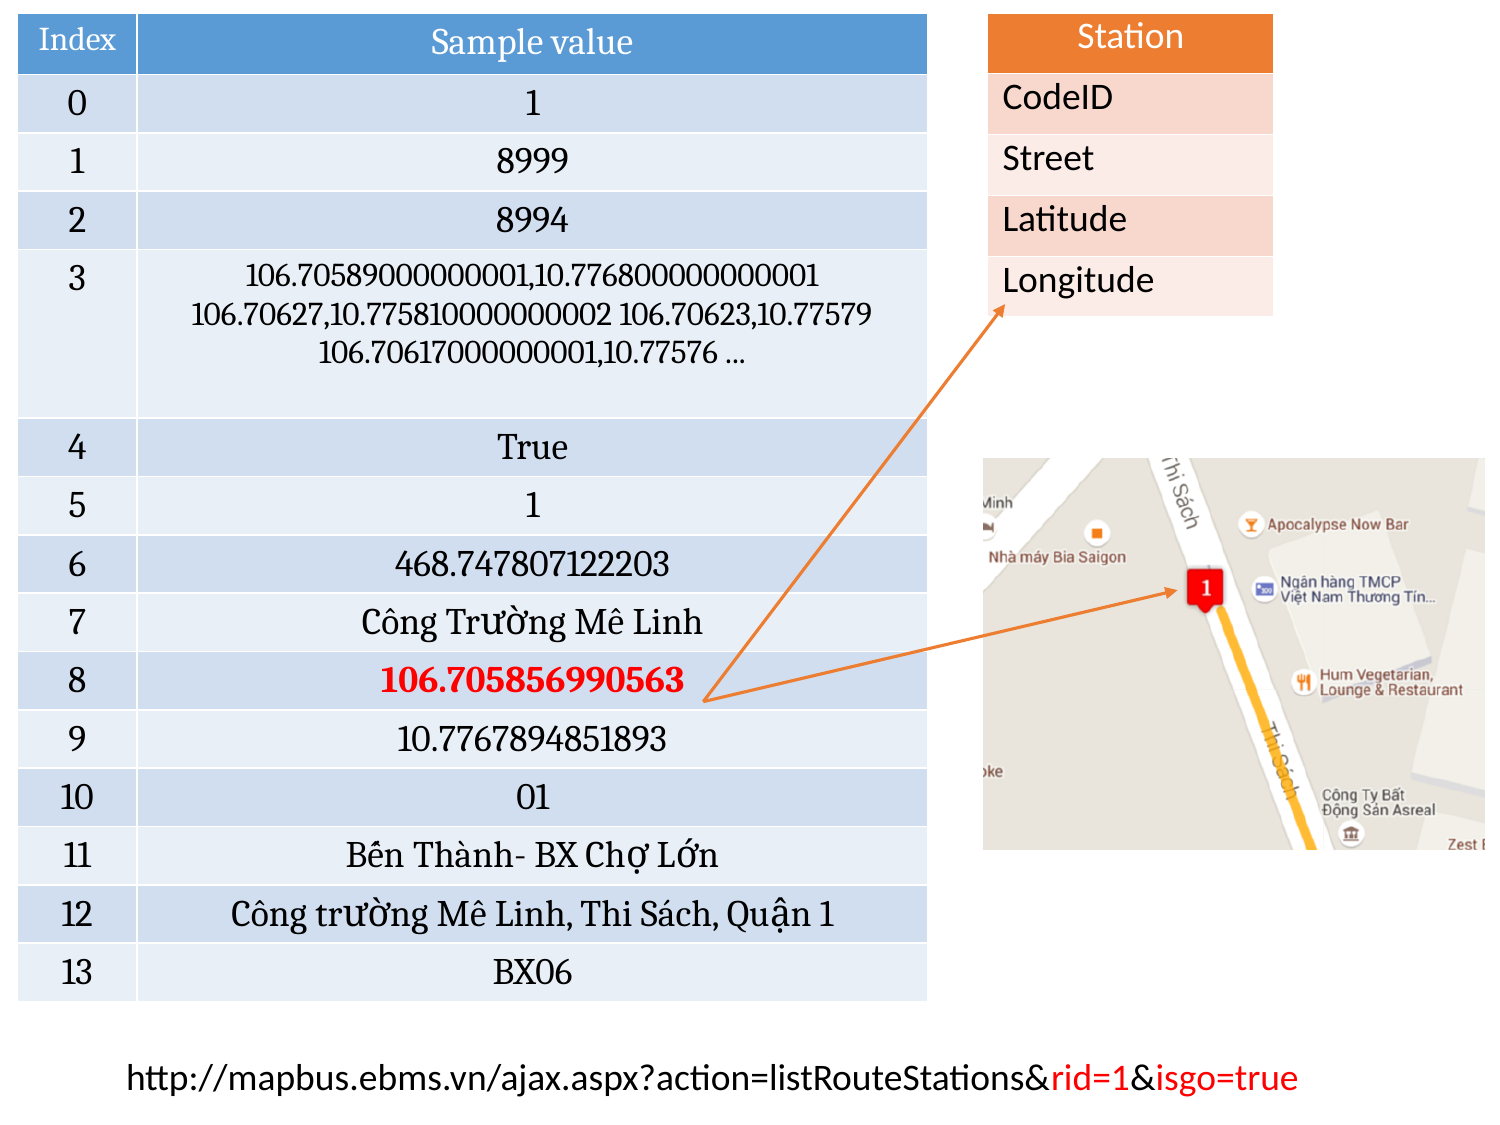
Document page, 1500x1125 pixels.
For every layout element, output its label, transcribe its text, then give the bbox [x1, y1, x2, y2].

table_cell Công trường Mê Linh, Thi Sách, Quận 1 [138, 886, 927, 942]
table_cell 9 [18, 711, 136, 767]
table_cell Latitude [988, 196, 1273, 256]
table_cell 5 [18, 477, 136, 534]
table_cell 8994 [138, 192, 927, 249]
text_box http://mapbus.ebms.vn/ajax.aspx?action=listRouteStations&rid=1&isgo=true [111, 1045, 1340, 1106]
table_cell 2 [18, 192, 136, 249]
table_cell 106.70589000000001,10.776800000000001 106.70627,10.775810000000002 106.70623,10.77579 106.70617000000001,10.77576 ... [138, 250, 927, 417]
table_cell 3 [18, 250, 136, 417]
table_header Sample value [138, 14, 927, 74]
table_cell 8 [18, 652, 136, 709]
table_cell 10 [18, 769, 136, 826]
table_cell True [138, 419, 703, 476]
table_cell Bến Thành- BX Chợ Lớn [138, 827, 927, 884]
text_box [703, 590, 1178, 702]
table_cell 6 [18, 536, 136, 592]
table_cell BX06 [138, 944, 927, 1001]
table_cell 7 [18, 594, 136, 651]
table_cell Street [988, 135, 1273, 195]
table_cell 0 [18, 75, 136, 132]
table_cell 01 [138, 769, 927, 826]
table_header Station [988, 14, 1273, 73]
table_cell CodeID [988, 74, 1273, 134]
table_cell 106.705856990563 [138, 652, 927, 709]
table_cell 12 [18, 886, 136, 942]
table_cell 8999 [138, 134, 927, 190]
table_cell 1 [138, 477, 703, 534]
picture [983, 458, 1485, 850]
table_cell 11 [18, 827, 136, 884]
table_header Index [18, 14, 136, 74]
table_cell 4 [18, 419, 136, 476]
table_cell Công Trường Mê Linh [138, 594, 703, 651]
table_cell 13 [18, 944, 136, 1001]
table_cell 1 [138, 75, 927, 132]
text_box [703, 304, 1006, 590]
table_cell Longitude [988, 257, 1273, 316]
table_cell 1 [18, 134, 136, 190]
table_cell 468.747807122203 [138, 536, 703, 592]
table_cell 10.7767894851893 [138, 711, 927, 767]
